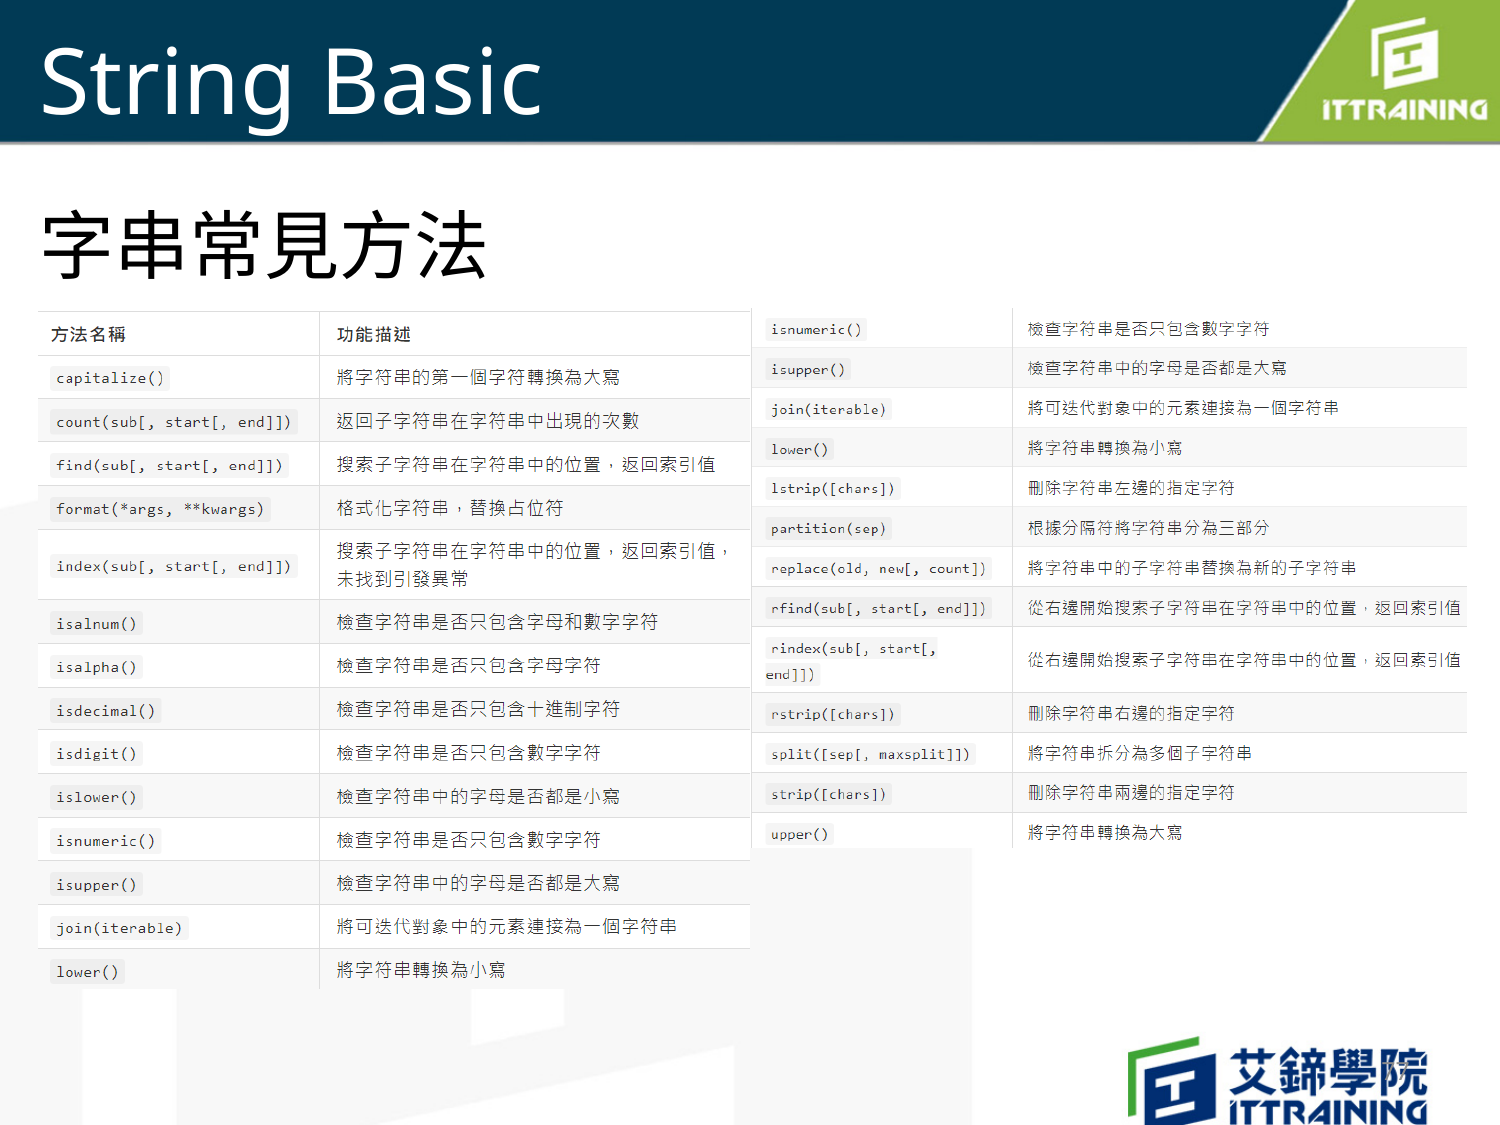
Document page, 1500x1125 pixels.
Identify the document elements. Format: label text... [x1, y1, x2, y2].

title String Basic [24, 0, 1375, 172]
picture [0, 0, 1500, 1125]
slide_number 77 [1074, 1042, 1425, 1103]
list 字串常見方法 [24, 191, 1375, 934]
